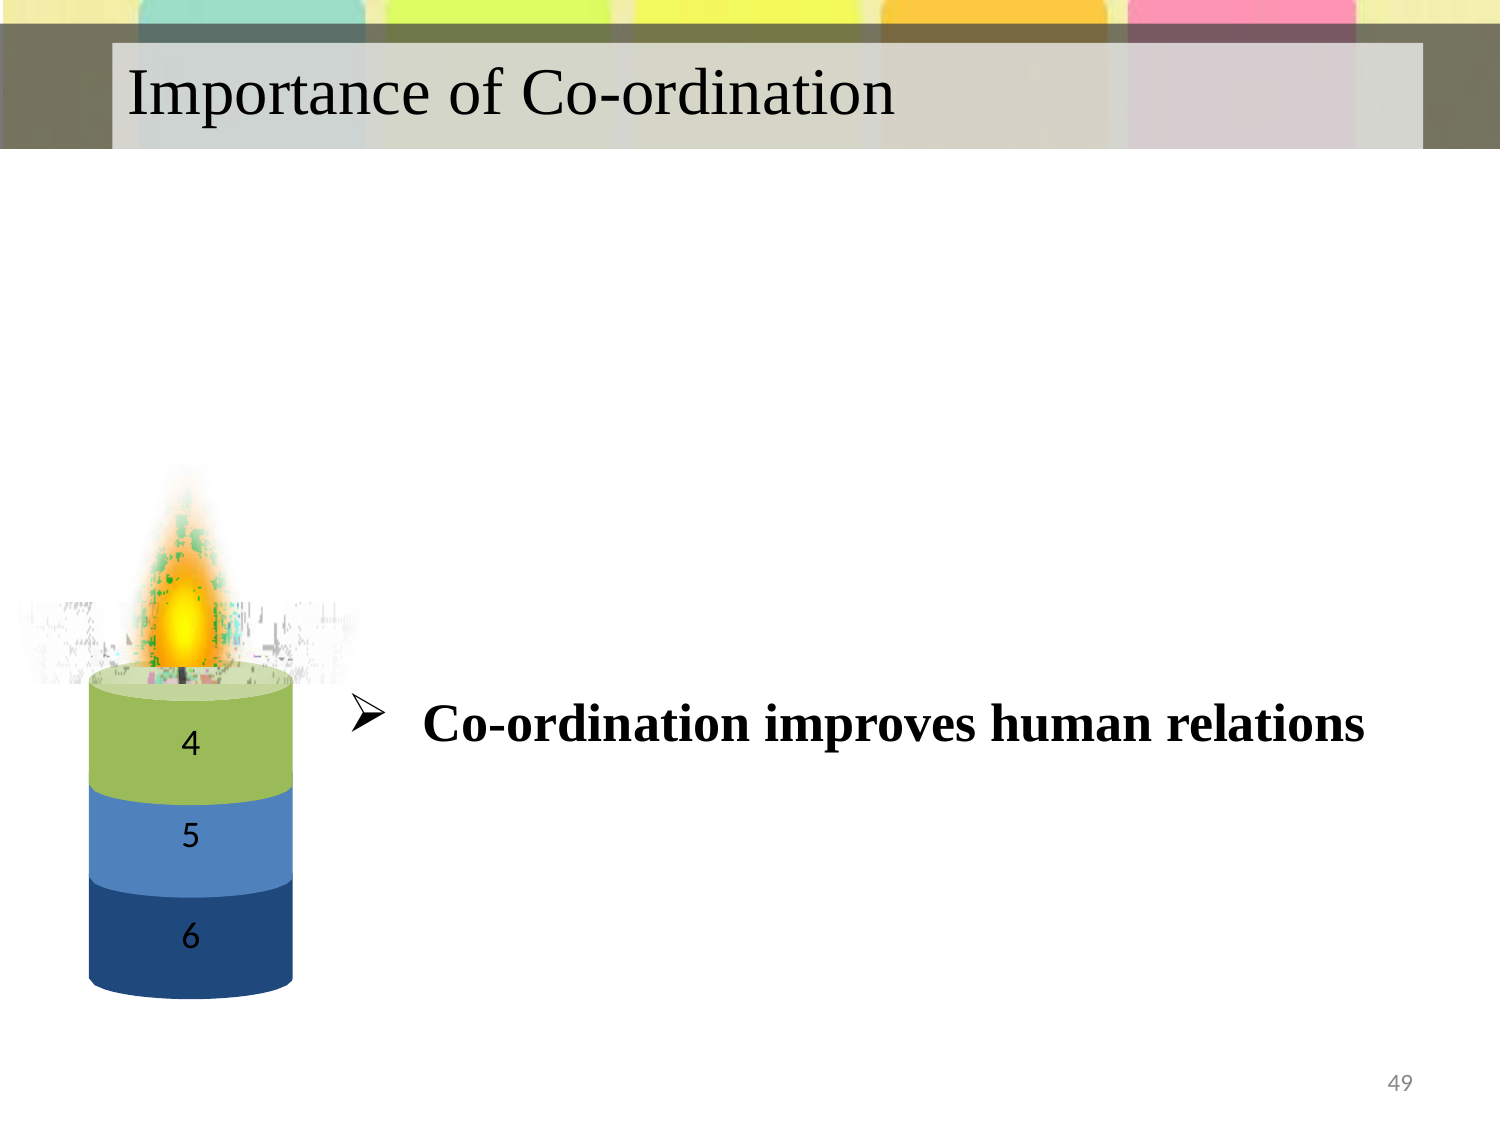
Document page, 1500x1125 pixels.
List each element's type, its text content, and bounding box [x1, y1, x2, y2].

slide_number 49 [1374, 1059, 1420, 1125]
title Importance of Co-ordination [112, 42, 1424, 236]
picture [3, 0, 1500, 23]
text_box Co-ordination improves human relations [345, 685, 1370, 753]
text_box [88, 691, 293, 806]
picture [13, 465, 369, 684]
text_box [88, 813, 293, 1000]
